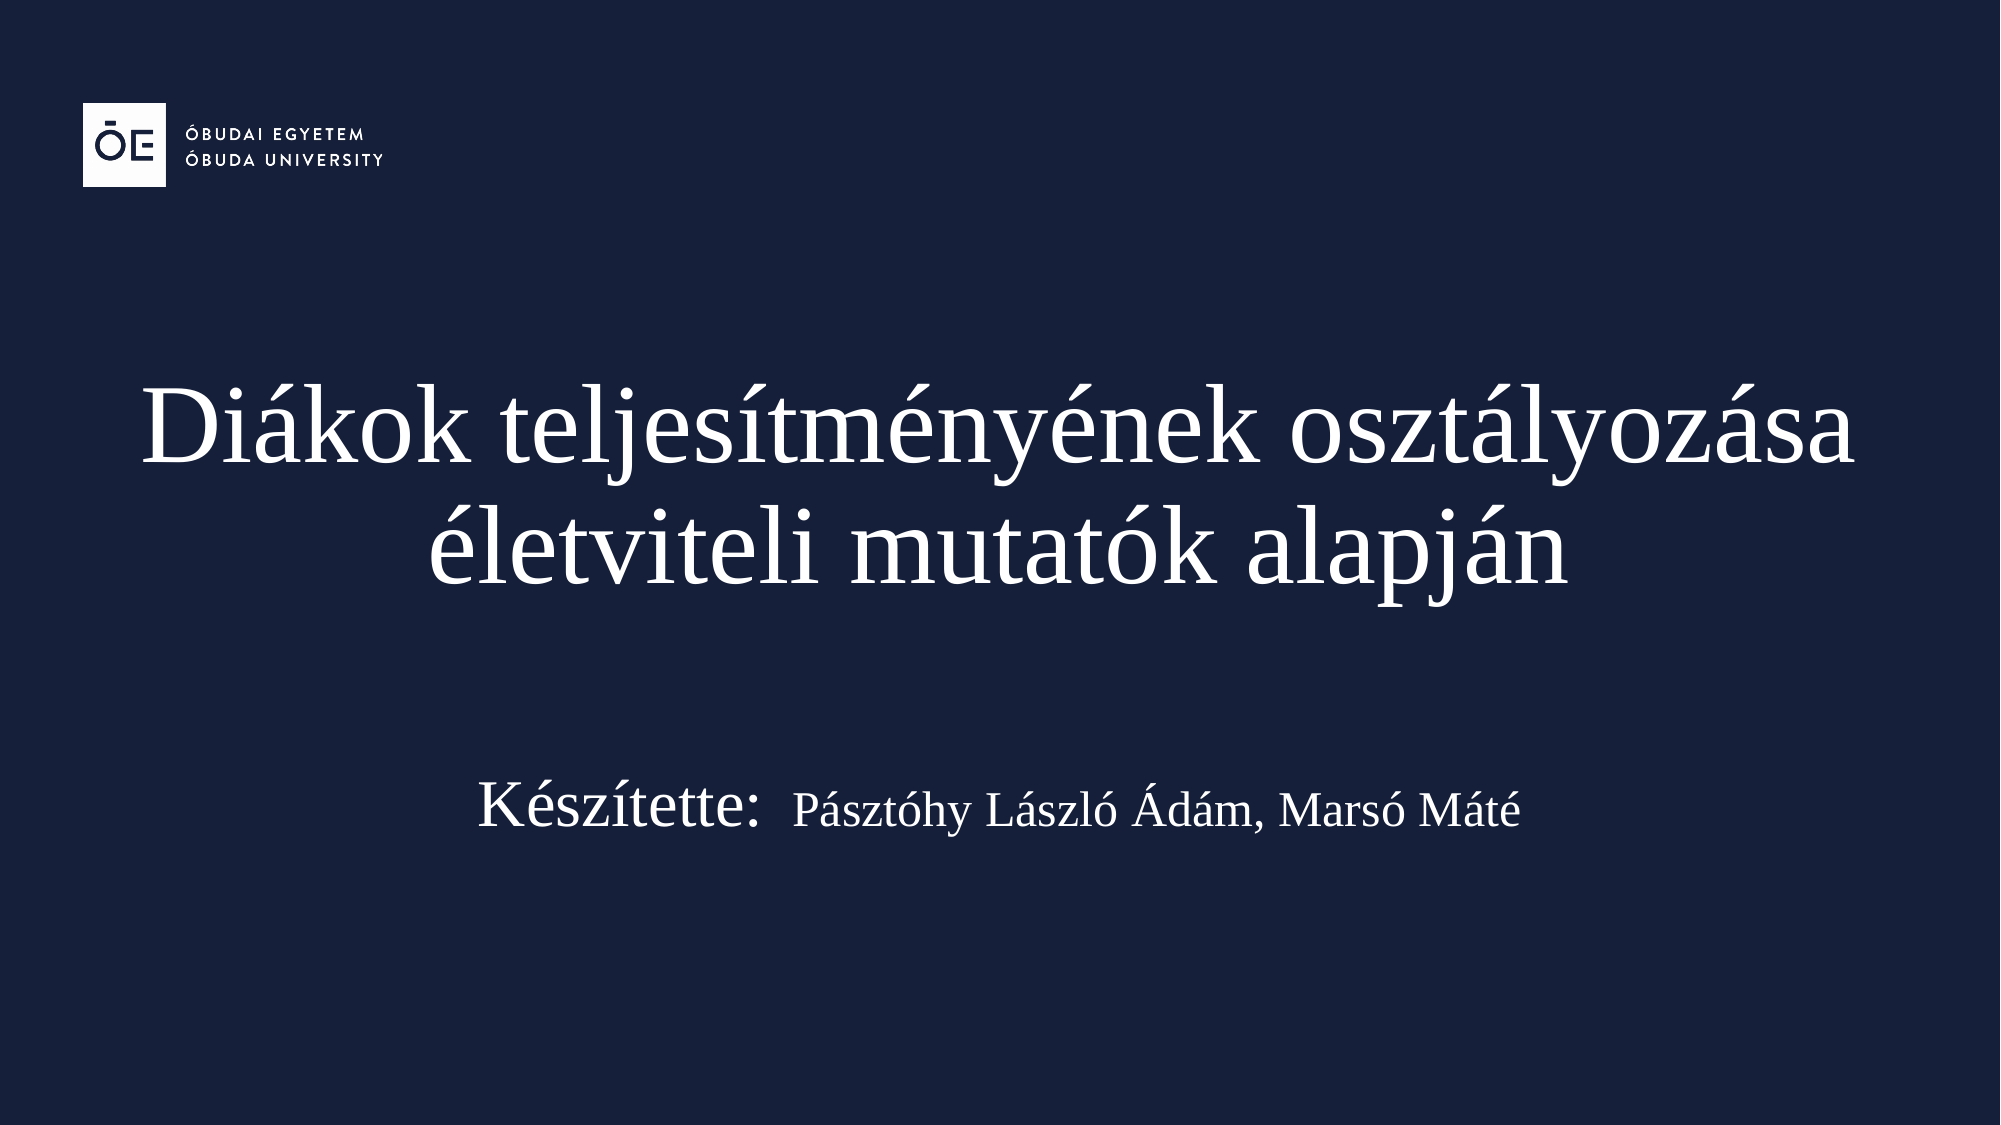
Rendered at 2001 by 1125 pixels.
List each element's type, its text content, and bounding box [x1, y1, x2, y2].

title Diákok teljesítményének osztályozása életviteli mutatók alapján Készítette: Pásztóhy László Ádám, Marsó Máté [26, 562, 1974, 654]
